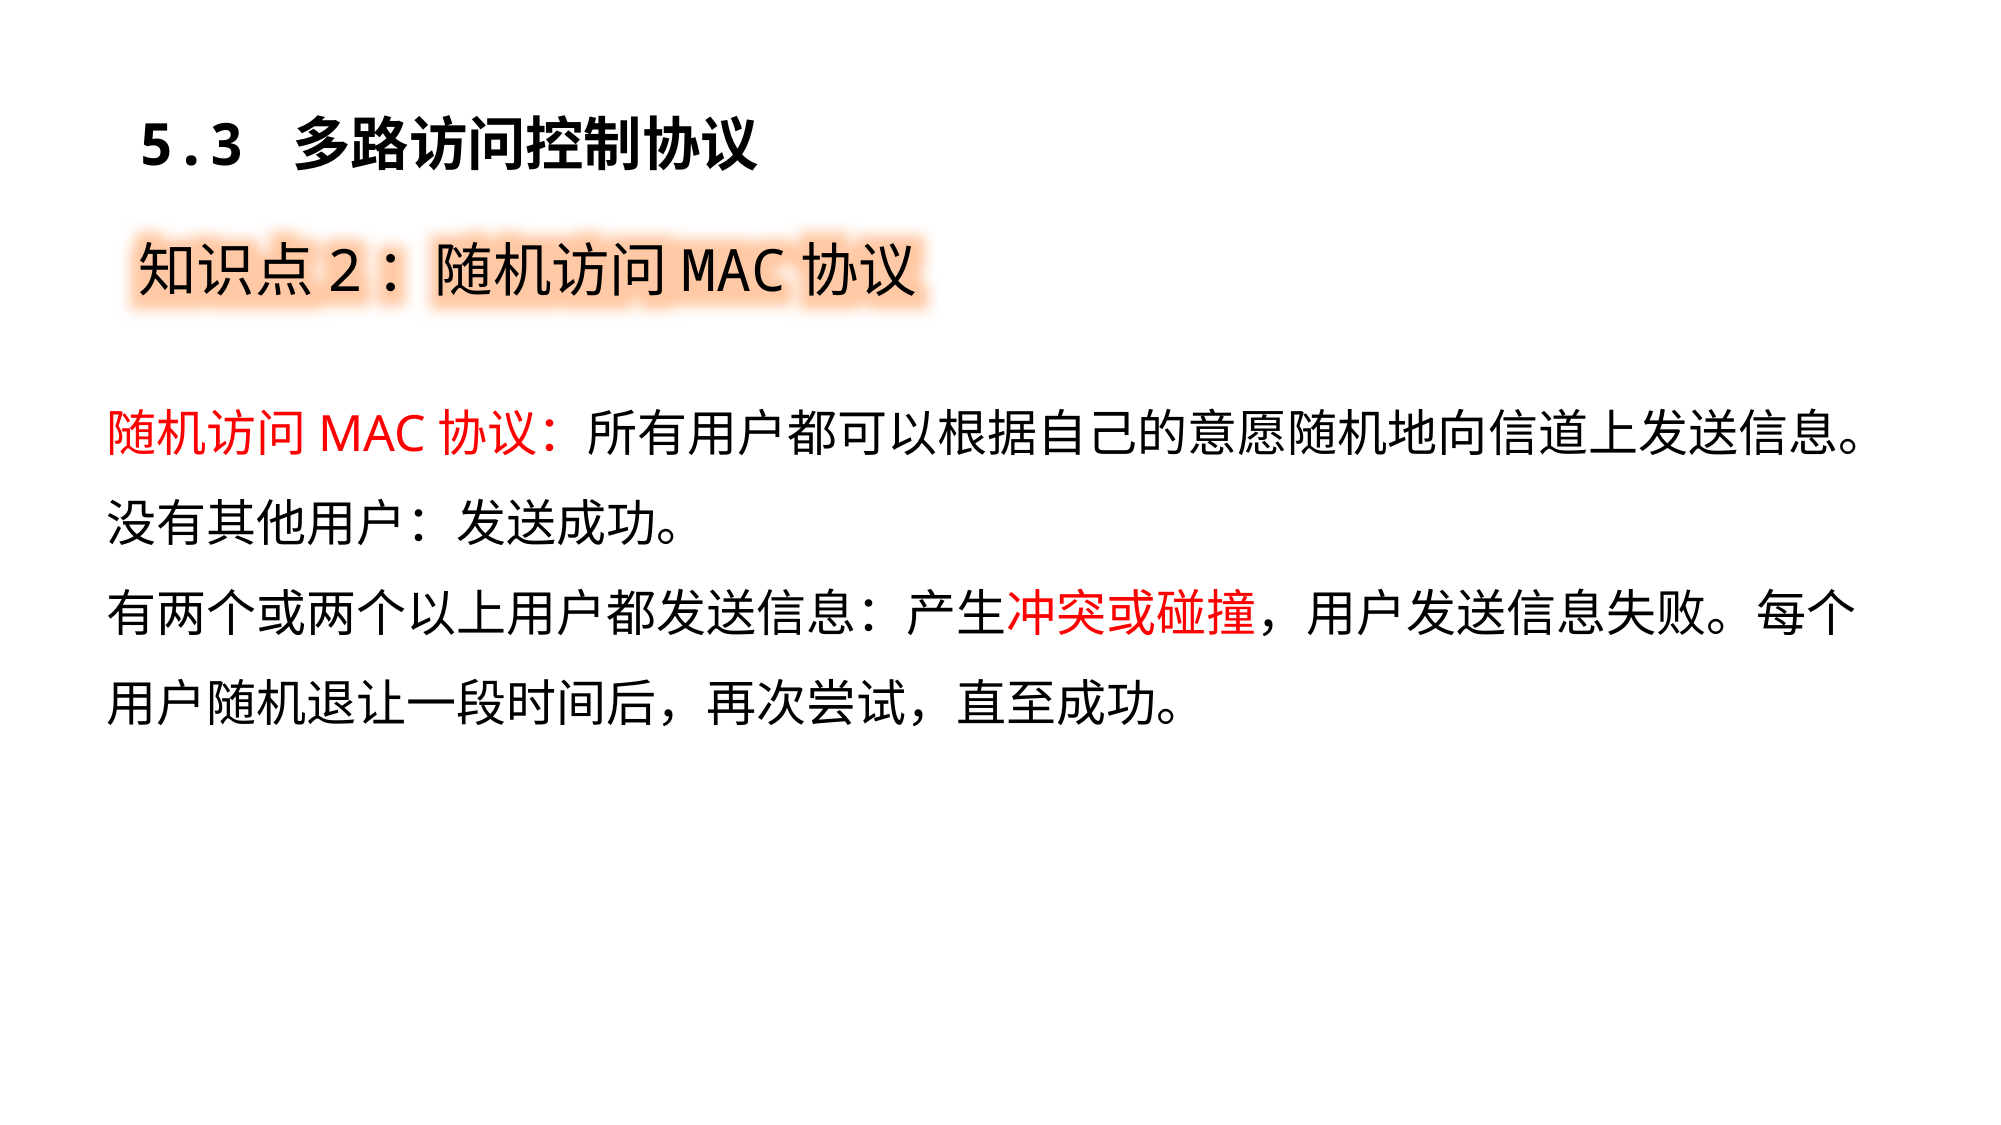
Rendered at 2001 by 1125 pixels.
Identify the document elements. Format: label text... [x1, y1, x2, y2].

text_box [118, 170, 1949, 335]
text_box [120, 155, 1568, 160]
table_cell 0 [120, 165, 1568, 172]
text_box 随机访问MAC协议：所有用户都可以根据自己的意愿随机地向信道上发送信息。没有其他用户：发送成功。 有两个或两个以上用户都发送信息：产生冲突或碰撞，用户发送信息失败。每个用户随机退让一段时间后，再次尝试，直至成功。 [91, 363, 1911, 739]
text_box 5.3 多路访问控制协议 [120, 160, 1568, 164]
text_box 知识点2：随机访问MAC协议 [120, 172, 1945, 329]
text_box 5.3 多路访问控制协议 [120, 97, 1568, 154]
text_box L=800bit R=1Gbit/s v=200000km/s 求D？ D=（(L/R)*v）/2=80m [114, 166, 1954, 339]
